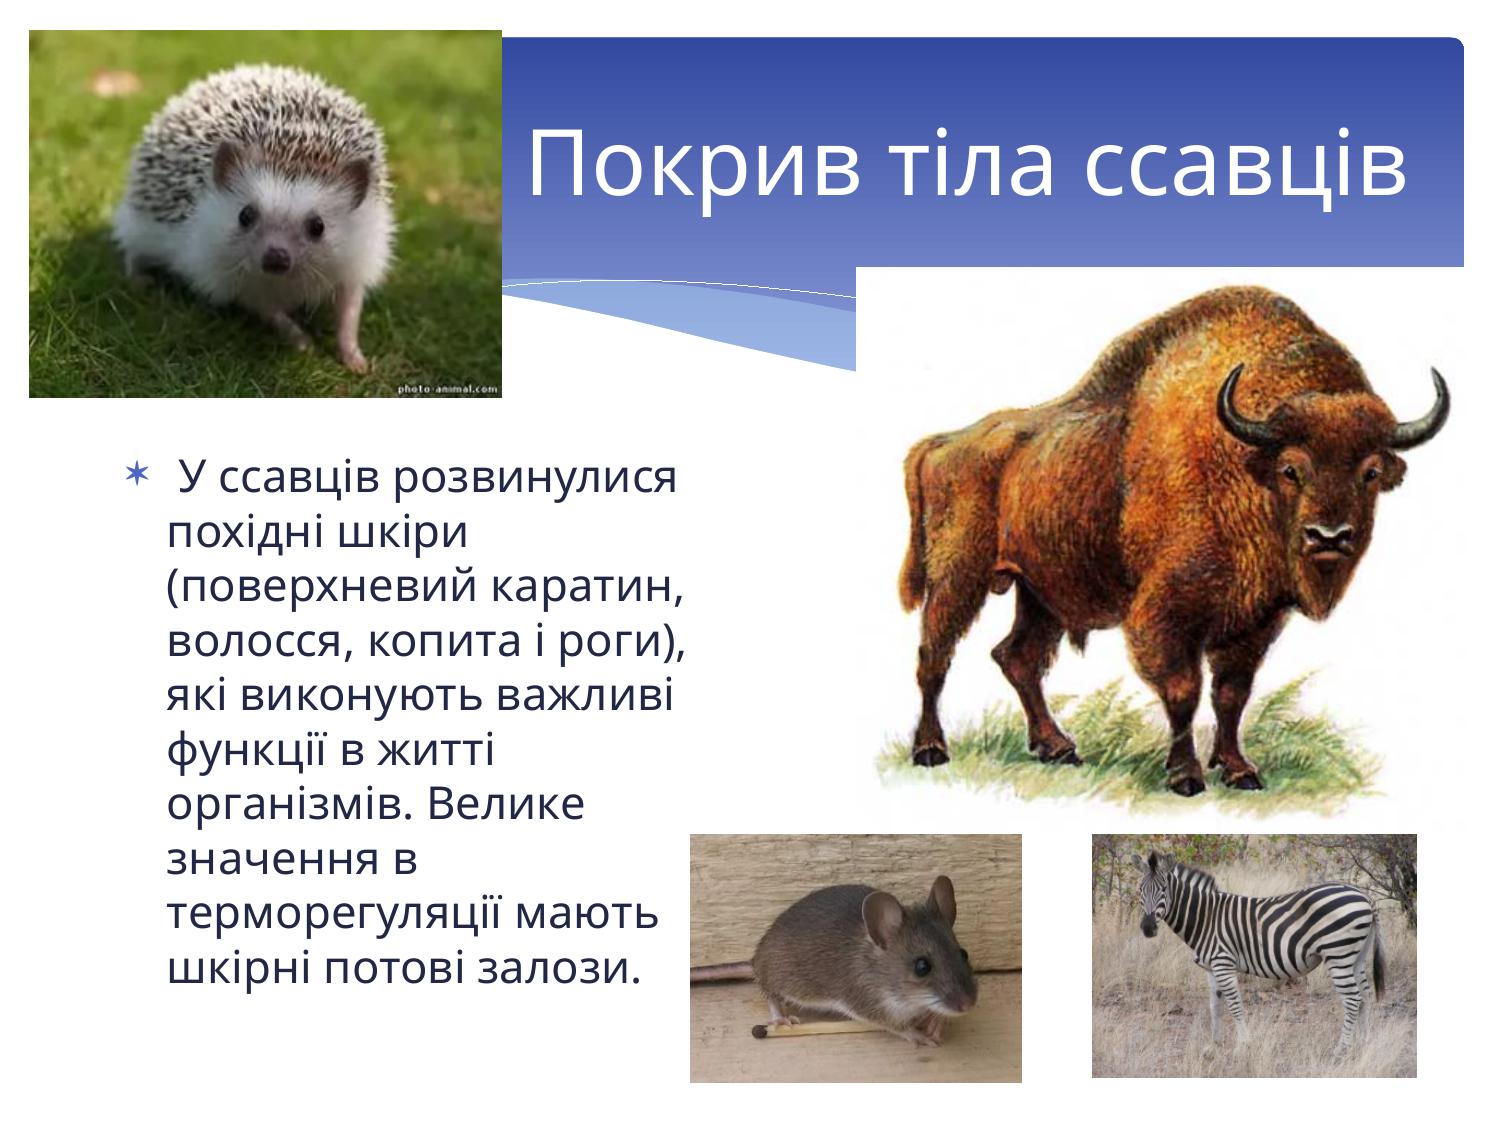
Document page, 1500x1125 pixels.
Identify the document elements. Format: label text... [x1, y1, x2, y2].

list У ссавців розвинулися похідні шкіри (поверхневий каратин, волосся, копита і роги), які виконують важливі функції в житті організмів. Велике значення в терморегуляції мають шкірні потові залози. [111, 439, 738, 1005]
picture [29, 30, 503, 398]
picture [690, 833, 1022, 1083]
picture [1092, 833, 1418, 1078]
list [856, 266, 1468, 833]
title Покрив тіла ссавців [508, 55, 1425, 261]
